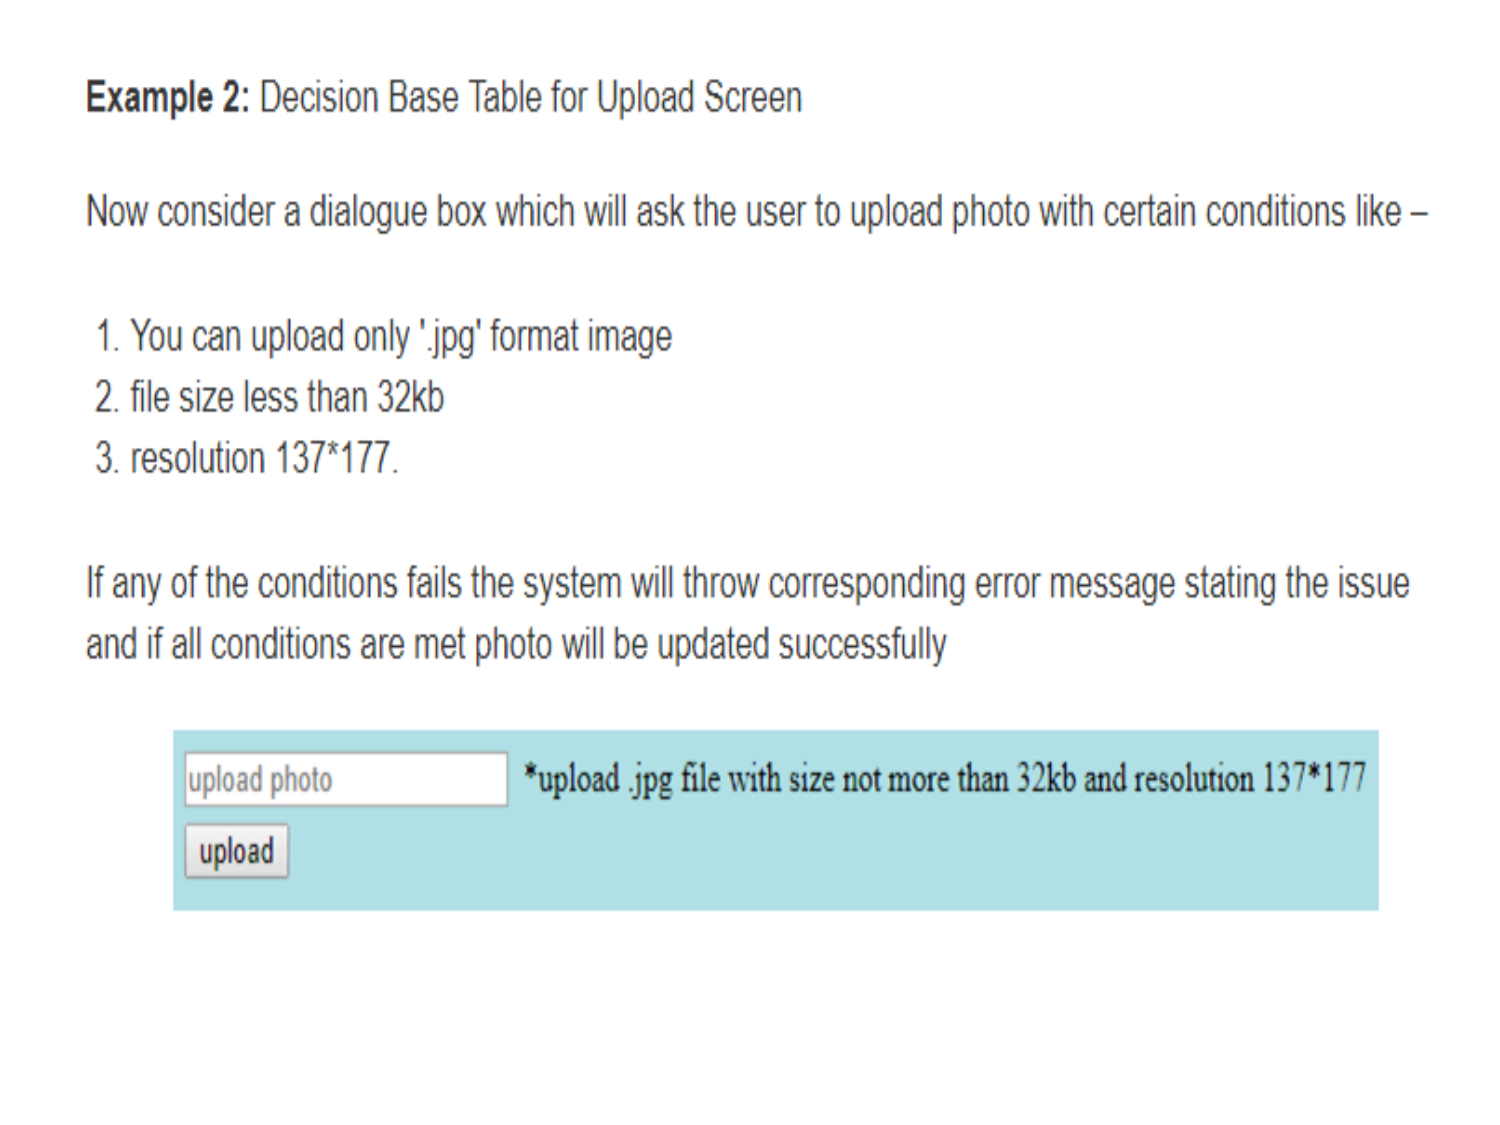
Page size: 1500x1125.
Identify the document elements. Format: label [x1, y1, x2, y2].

picture [62, 62, 1451, 938]
